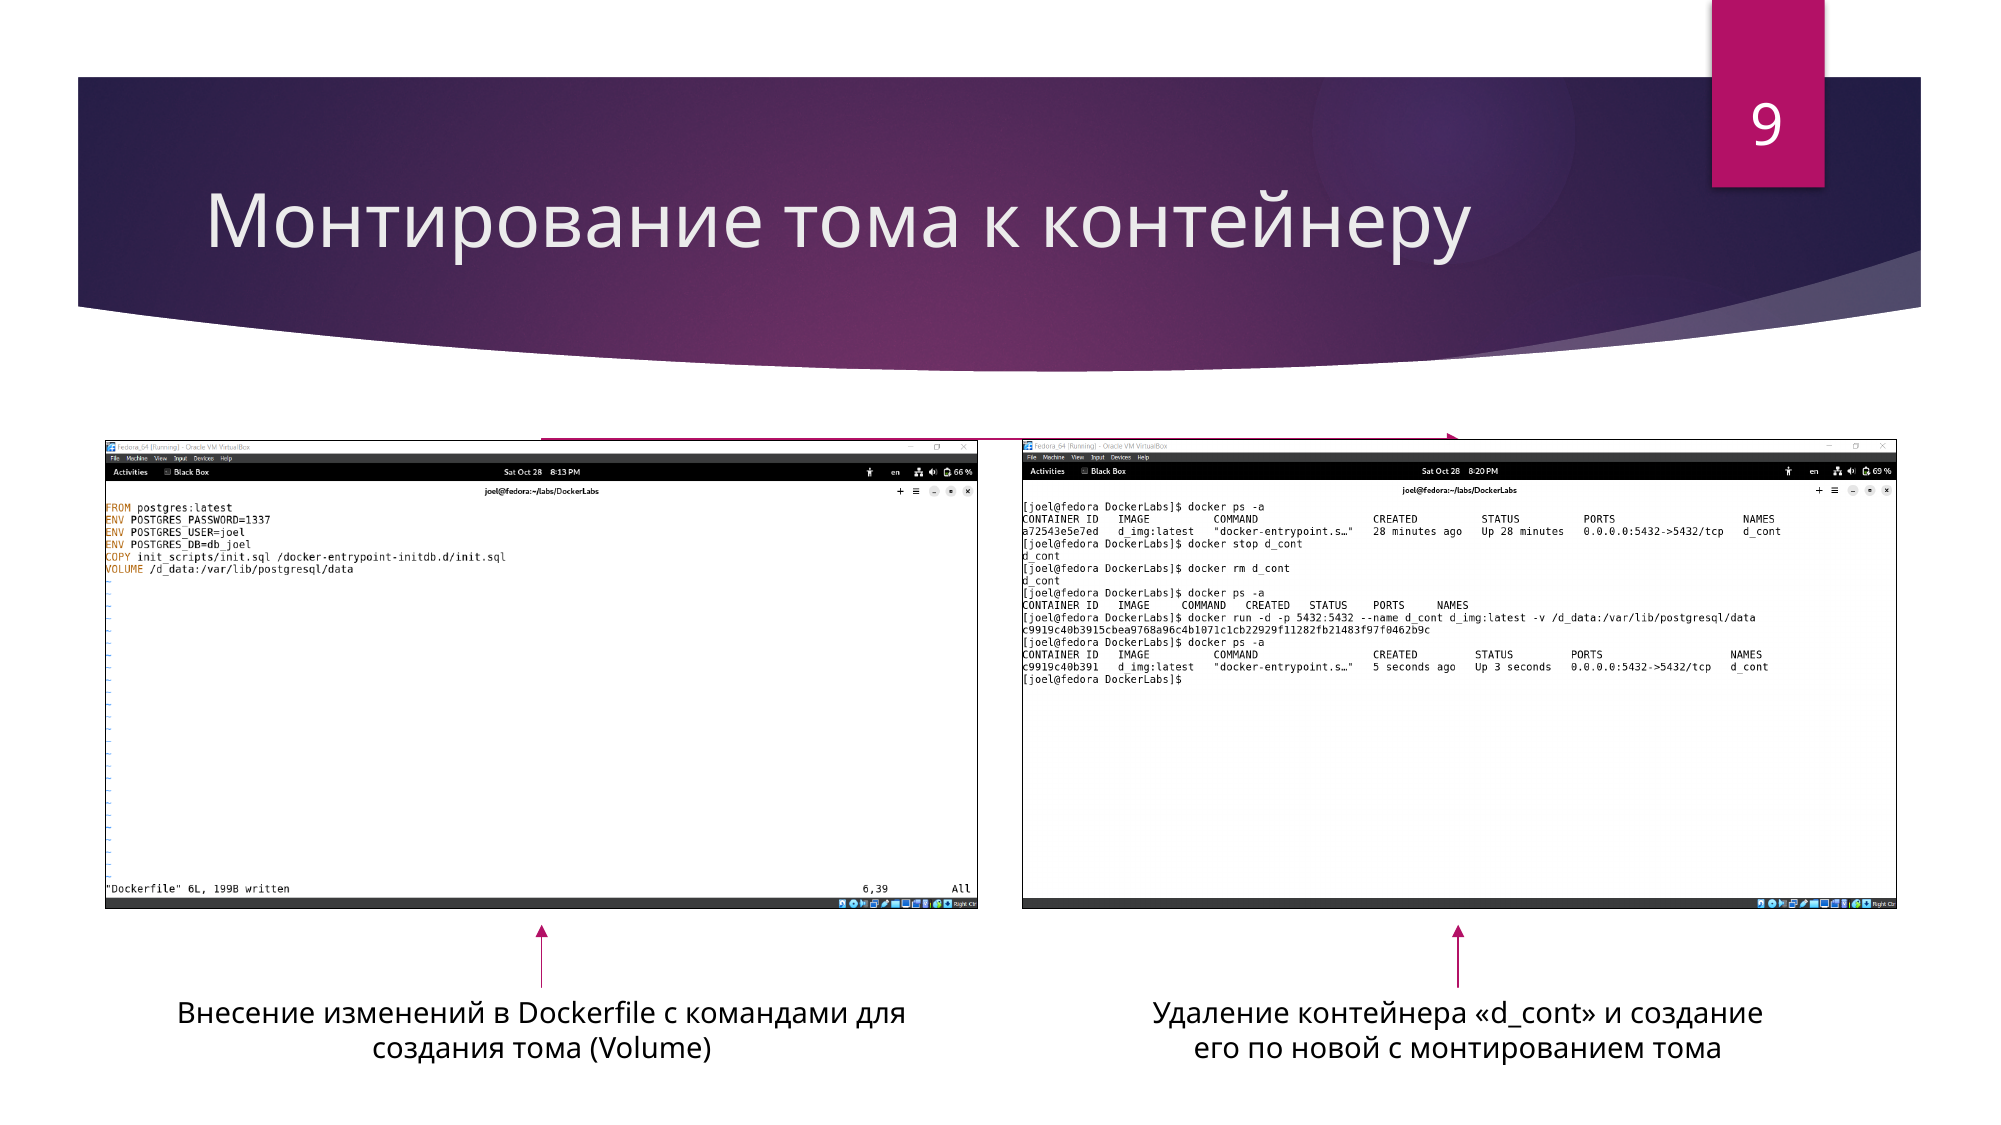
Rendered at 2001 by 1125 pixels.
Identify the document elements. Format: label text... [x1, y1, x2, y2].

slide_number 9 [1698, 48, 1836, 175]
title Монтирование тома к контейнеру [1006, 159, 1627, 276]
picture [1021, 439, 1897, 909]
text_box Внесение изменений в Dockerfile с командами для создания тома (Volume) [160, 987, 923, 1072]
title Монтирование тома к контейнеру [189, 159, 993, 276]
picture [105, 440, 978, 909]
text_box Удаление контейнера «d_cont» и создание его по новой с монтированием тома [1116, 987, 1801, 1072]
